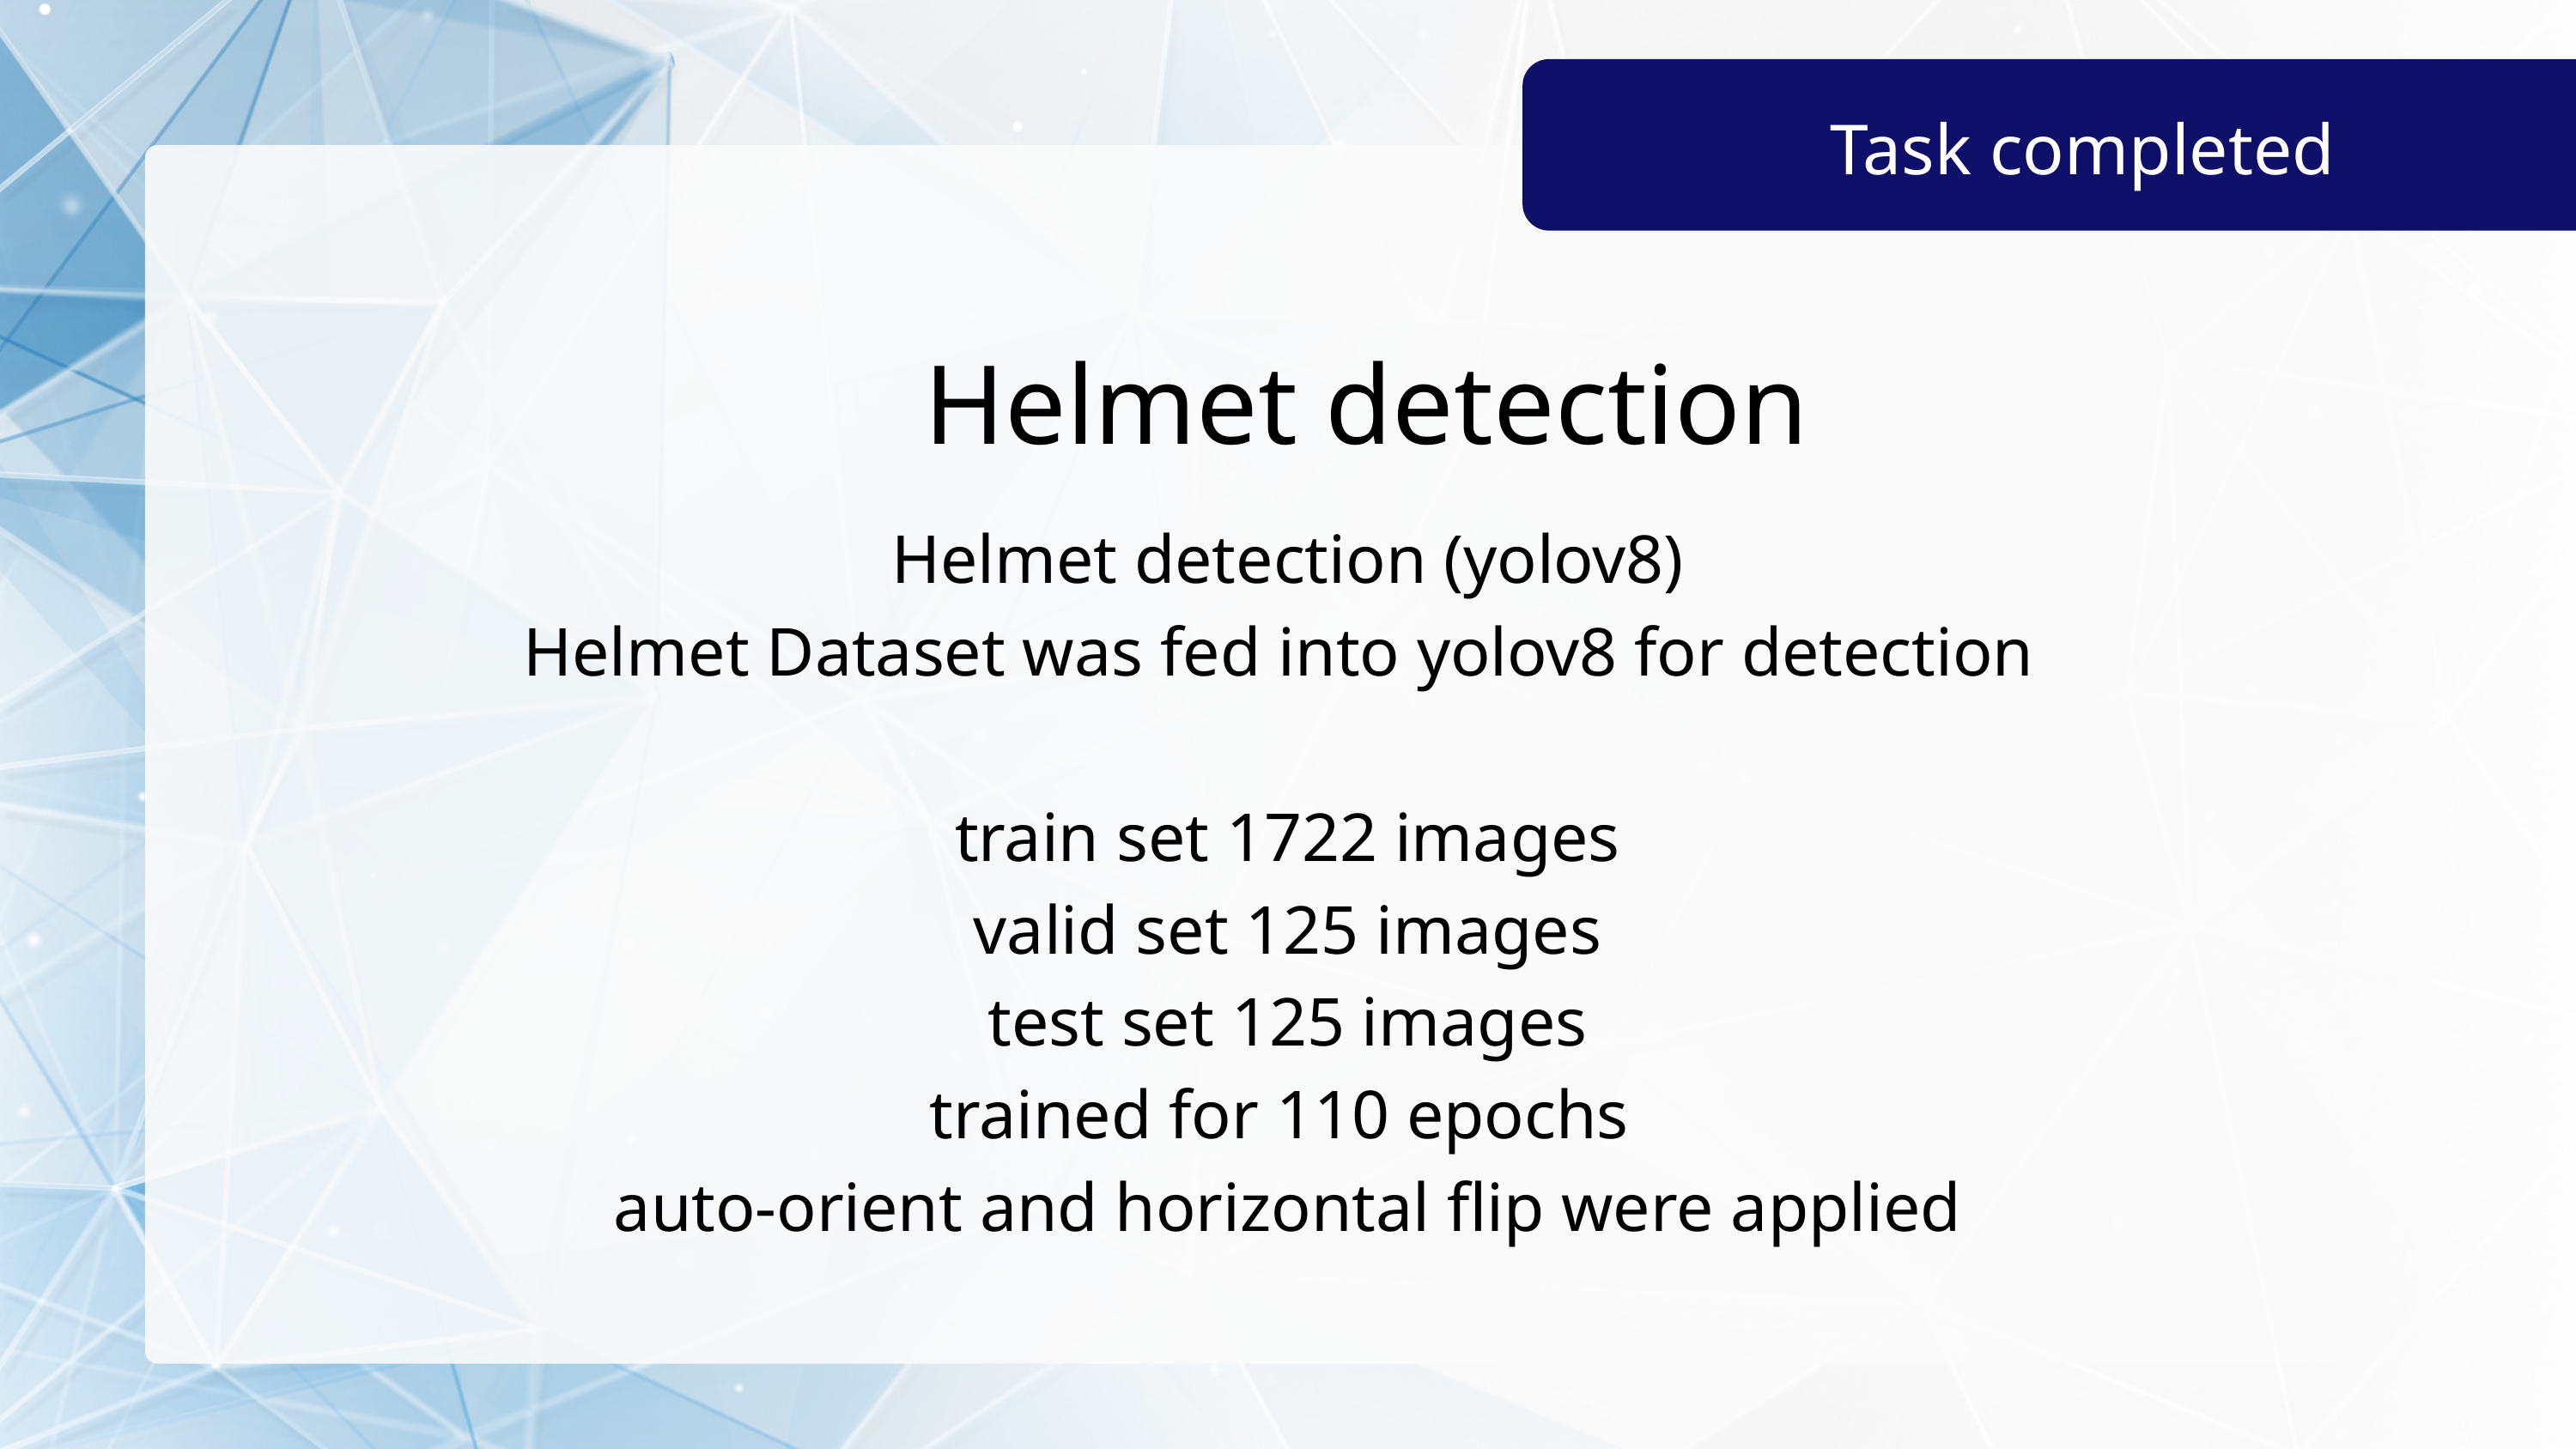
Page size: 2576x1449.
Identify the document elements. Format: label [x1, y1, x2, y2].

text_box [0, 0, 2576, 1449]
text_box [1522, 58, 2576, 231]
text_box [144, 144, 2432, 1364]
